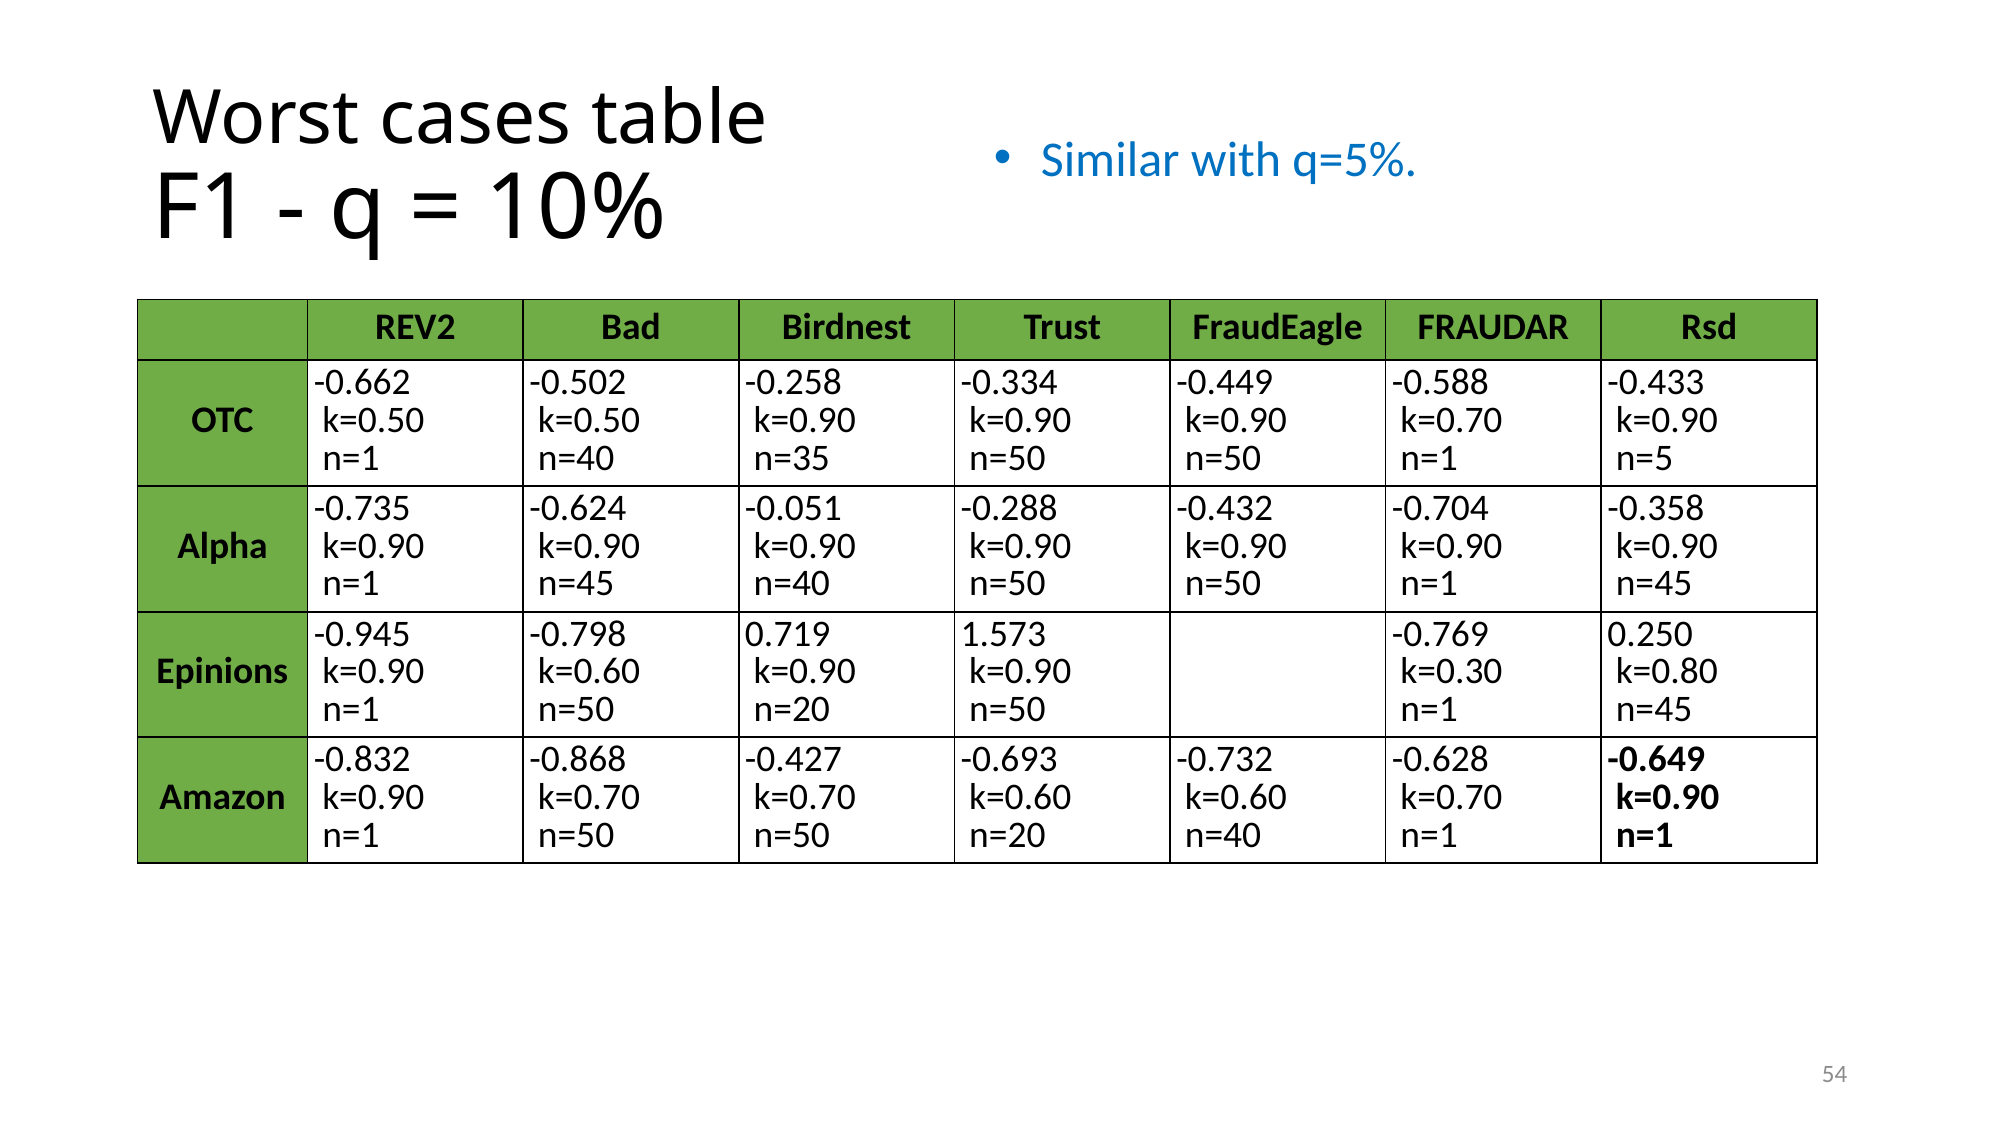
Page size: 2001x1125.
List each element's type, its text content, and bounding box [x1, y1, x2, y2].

table_cell -0.502 k=0.50 n=40 [524, 361, 738, 485]
table_cell Amazon [138, 738, 307, 862]
table_header FraudEagle [1171, 300, 1385, 359]
table_cell 0.719 k=0.90 n=20 [740, 613, 954, 736]
table_cell -0.628 k=0.70 n=1 [1386, 738, 1600, 862]
table_cell Alpha [138, 487, 307, 611]
table_header [138, 300, 307, 359]
table_cell -0.288 k=0.90 n=50 [955, 487, 1169, 611]
table_header REV2 [308, 300, 522, 359]
slide_number 54 [1412, 1042, 1863, 1103]
table_header Trust [955, 300, 1169, 359]
table_cell [1171, 613, 1385, 736]
table_cell -0.662 k=0.50 n=1 [308, 361, 522, 485]
table_cell 1.573 k=0.90 n=50 [955, 613, 1169, 736]
table_cell -0.624 k=0.90 n=45 [524, 487, 738, 611]
table_cell -0.334 k=0.90 n=50 [955, 361, 1169, 485]
table_header Bad [524, 300, 738, 359]
table_header Rsd [1602, 300, 1816, 359]
table_cell -0.769 k=0.30 n=1 [1386, 613, 1600, 736]
table_cell -0.432 k=0.90 n=50 [1171, 487, 1385, 611]
table_cell -0.358 k=0.90 n=45 [1602, 487, 1816, 611]
table_cell -0.449 k=0.90 n=50 [1171, 361, 1385, 485]
table_cell -0.832 k=0.90 n=1 [308, 738, 522, 862]
table_cell -0.649 k=0.90 n=1 [1602, 738, 1816, 862]
table_cell -0.258 k=0.90 n=35 [740, 361, 954, 485]
table_cell -0.868 k=0.70 n=50 [524, 738, 738, 862]
table_cell -0.693 k=0.60 n=20 [955, 738, 1169, 862]
table_header Birdnest [740, 300, 954, 359]
table_cell OTC [138, 361, 307, 485]
table_cell -0.051 k=0.90 n=40 [740, 487, 954, 611]
table_cell 0.250 k=0.80 n=45 [1602, 613, 1816, 736]
table_header FRAUDAR [1386, 300, 1600, 359]
text_box Similar with q=5%. [979, 119, 1433, 194]
table_cell -0.798 k=0.60 n=50 [524, 613, 738, 736]
table_cell -0.427 k=0.70 n=50 [740, 738, 954, 862]
table_cell -0.588 k=0.70 n=1 [1386, 361, 1600, 485]
table_cell -0.433 k=0.90 n=5 [1602, 361, 1816, 485]
table_cell -0.945 k=0.90 n=1 [308, 613, 522, 736]
table_cell Epinions [138, 613, 307, 736]
table_cell -0.732 k=0.60 n=40 [1171, 738, 1385, 862]
title Worst cases table F1 - q = 10% [137, 59, 1863, 278]
table_cell -0.704 k=0.90 n=1 [1386, 487, 1600, 611]
table_cell -0.735 k=0.90 n=1 [308, 487, 522, 611]
